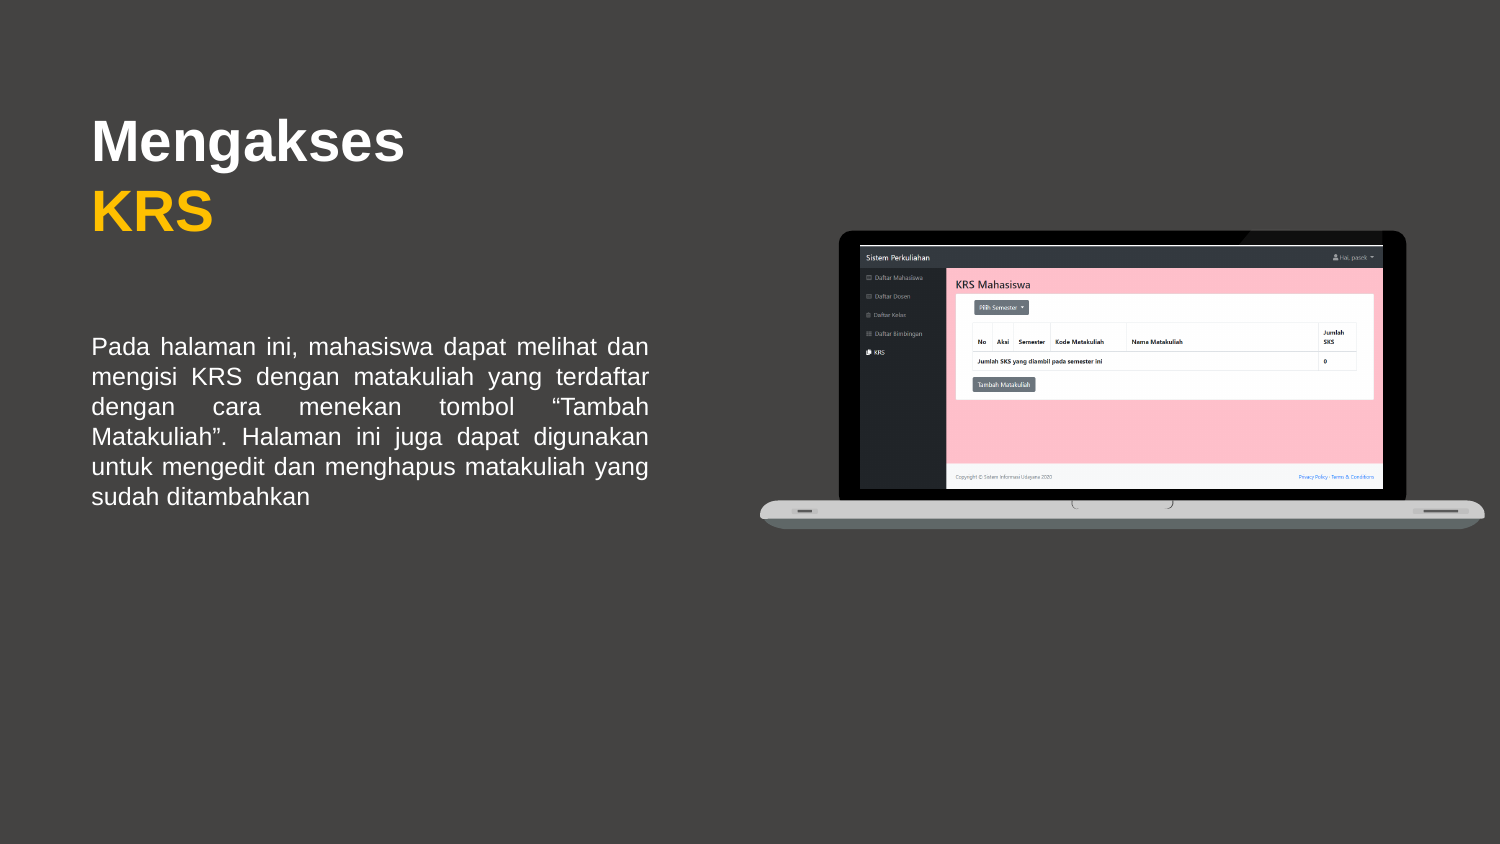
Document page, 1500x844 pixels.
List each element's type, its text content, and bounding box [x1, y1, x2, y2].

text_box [756, 228, 1487, 531]
text_box Pada halaman ini, mahasiswa dapat melihat dan mengisi KRS dengan matakuliah yang terdaftar dengan cara menekan tombol “Tambah Matakuliah”. Halaman ini juga dapat digunakan untuk mengedit dan menghapus matakuliah yang sudah ditambahkan [76, 323, 666, 518]
picture [859, 245, 1383, 489]
text_box Mengakses KRS [76, 95, 814, 251]
